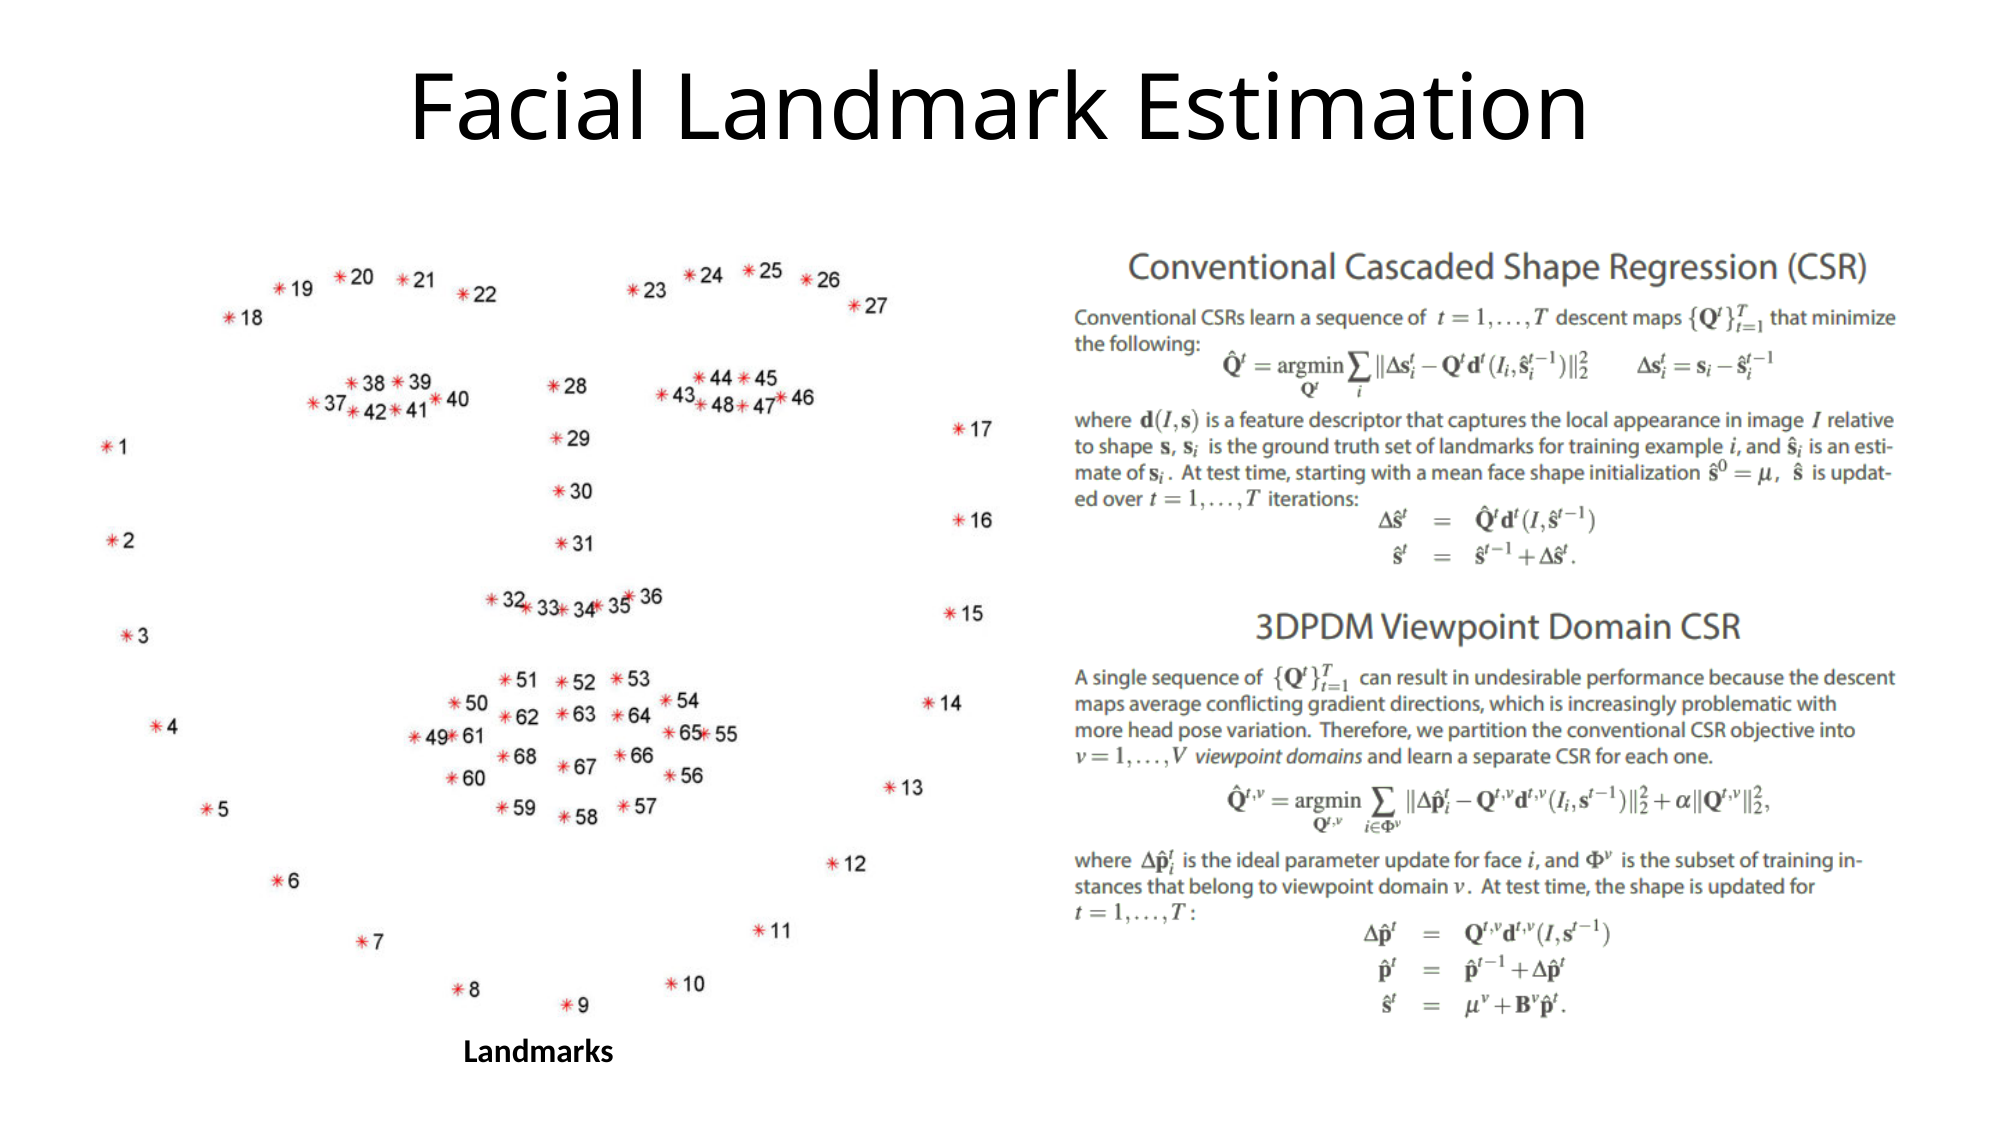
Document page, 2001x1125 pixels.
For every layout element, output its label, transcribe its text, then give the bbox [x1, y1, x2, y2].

picture [1073, 246, 1923, 1021]
title Facial Landmark Estimation [0, 0, 2000, 219]
picture [77, 246, 1000, 1021]
text_box Landmarks [448, 1021, 629, 1077]
